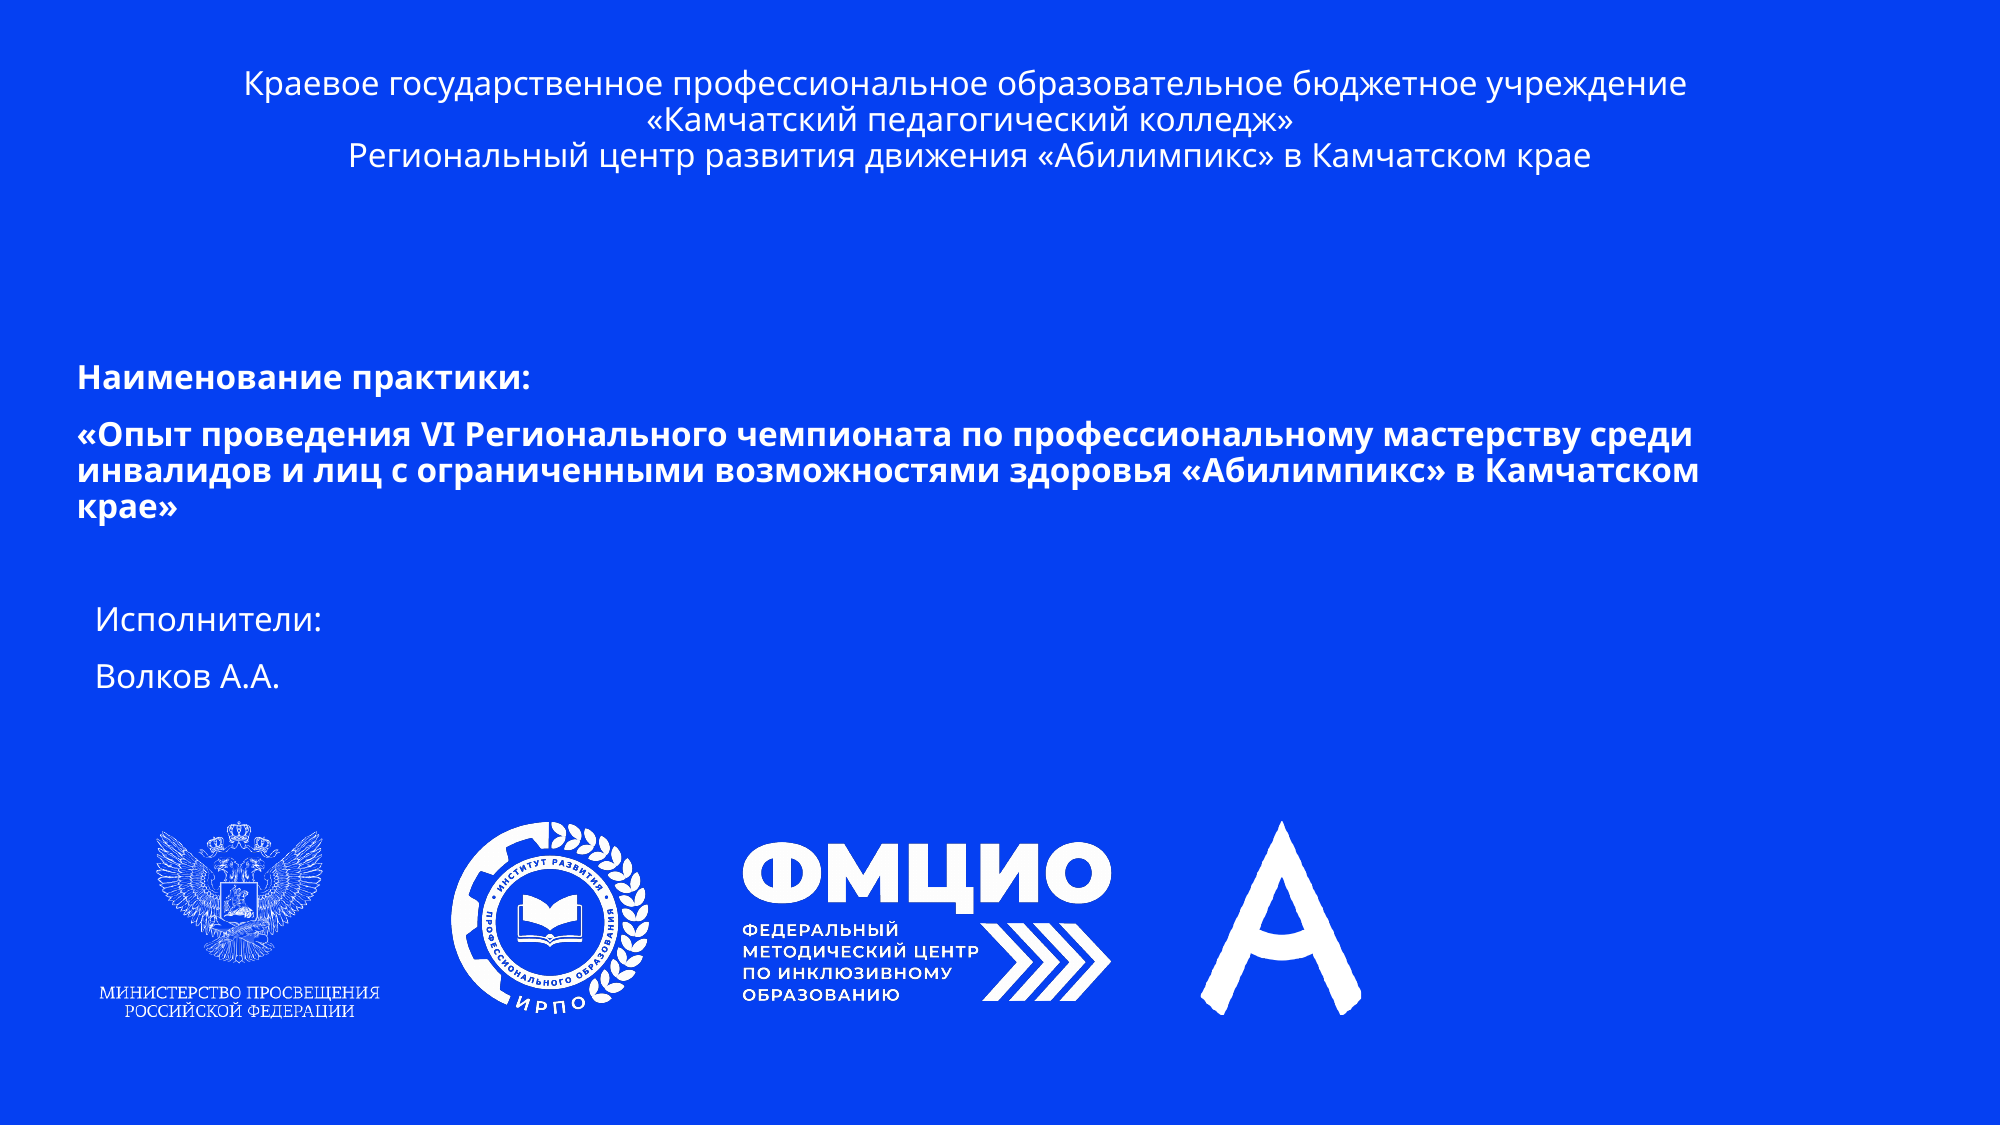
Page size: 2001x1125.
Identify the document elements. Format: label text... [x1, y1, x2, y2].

list Исполнители: Волков А.А. [94, 603, 584, 708]
title Краевое государственное профессиональное образовательное бюджетное учреждение «Камчатский педагогический колледж» Региональный центр развития движения «Абилимпикс» в Камчатском крае [20, 67, 1921, 177]
picture [451, 822, 649, 1014]
picture [742, 842, 1112, 1001]
list Наименование практики: «Опыт проведения VI Регионального чемпионата по профессиональному мастерству среди инвалидов и лиц с ограниченными возможностями здоровья «Абилимпикс» в Камчатском крае» [76, 360, 1812, 558]
